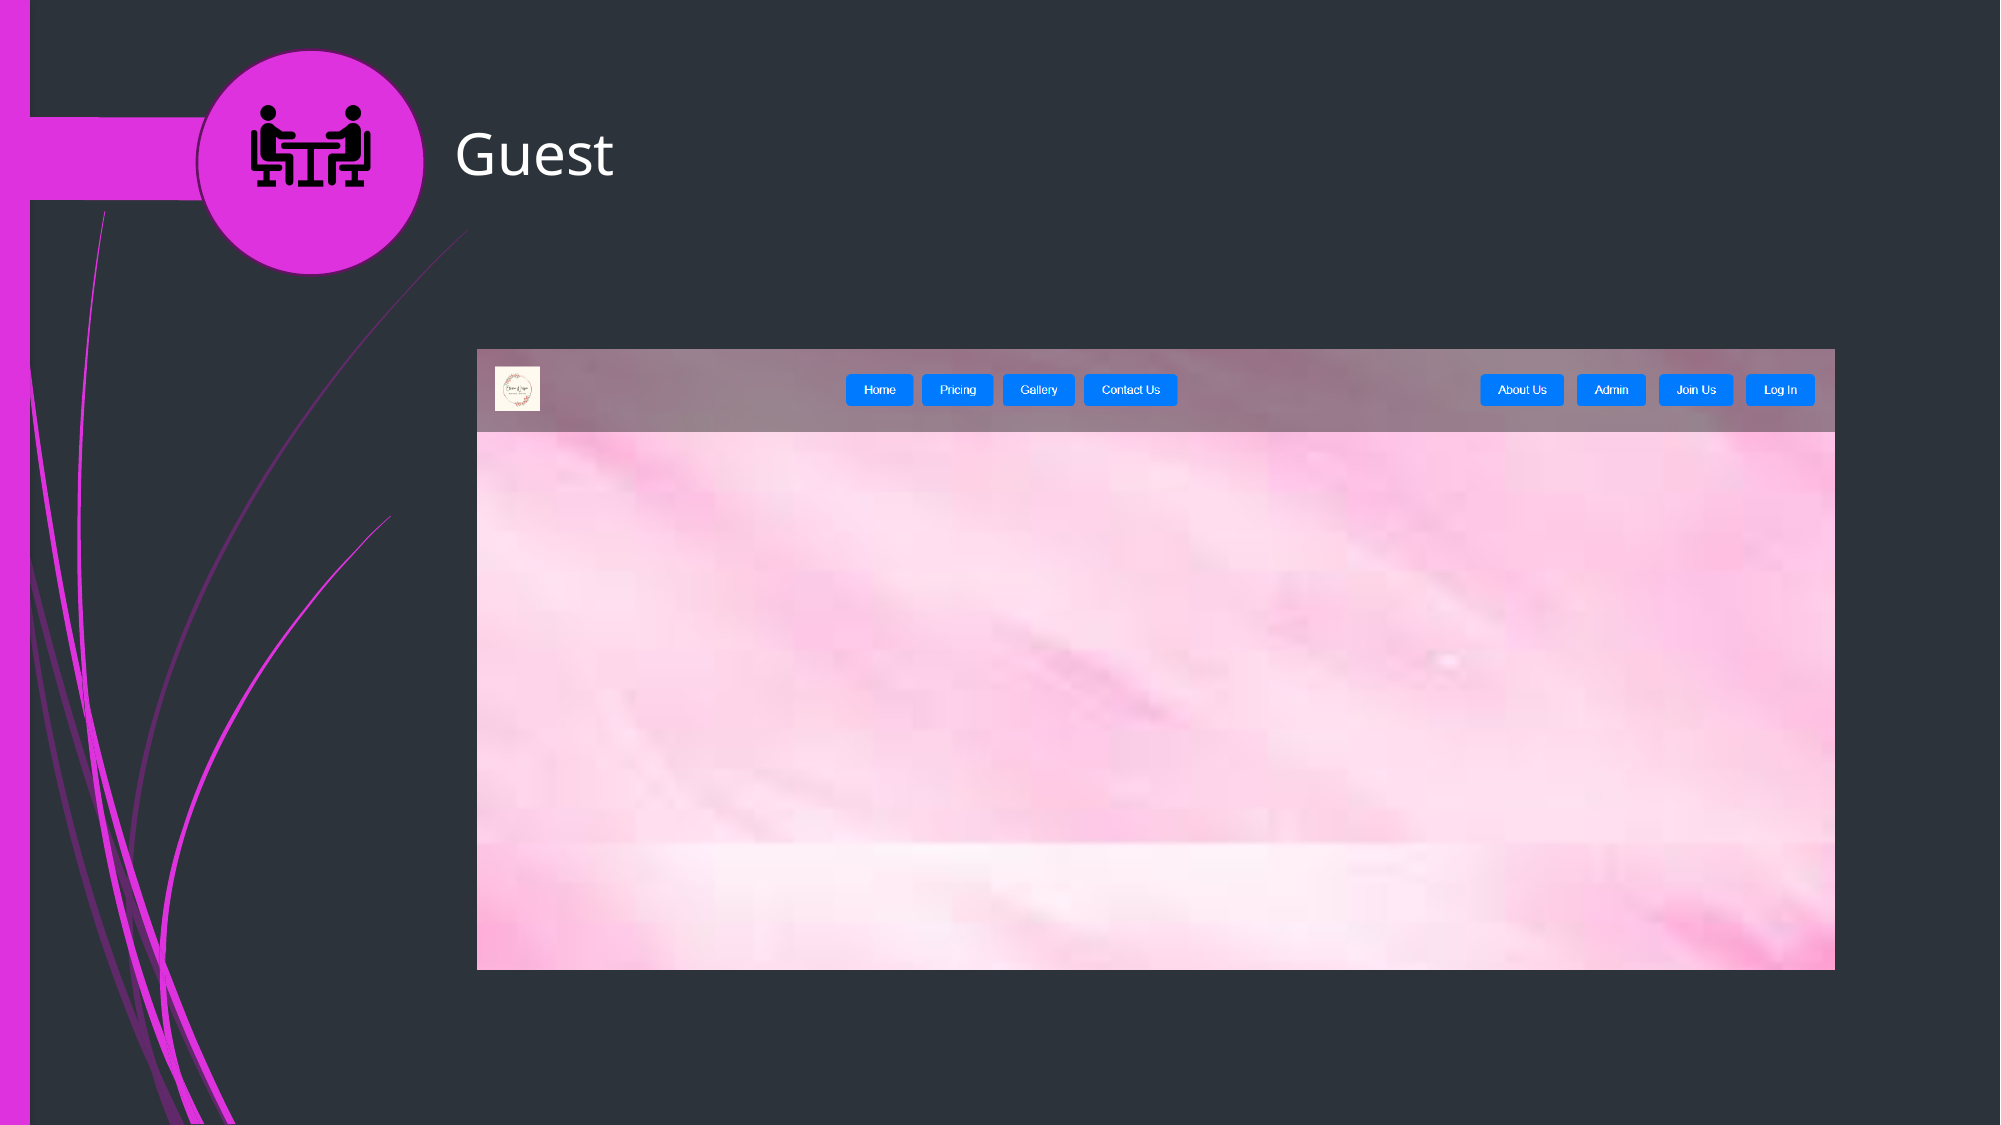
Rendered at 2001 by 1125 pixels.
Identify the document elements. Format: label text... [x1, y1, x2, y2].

text_box [195, 79, 427, 277]
text_box [244, 48, 378, 69]
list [477, 349, 1835, 971]
picture [235, 70, 387, 221]
text_box Guest [424, 110, 653, 195]
